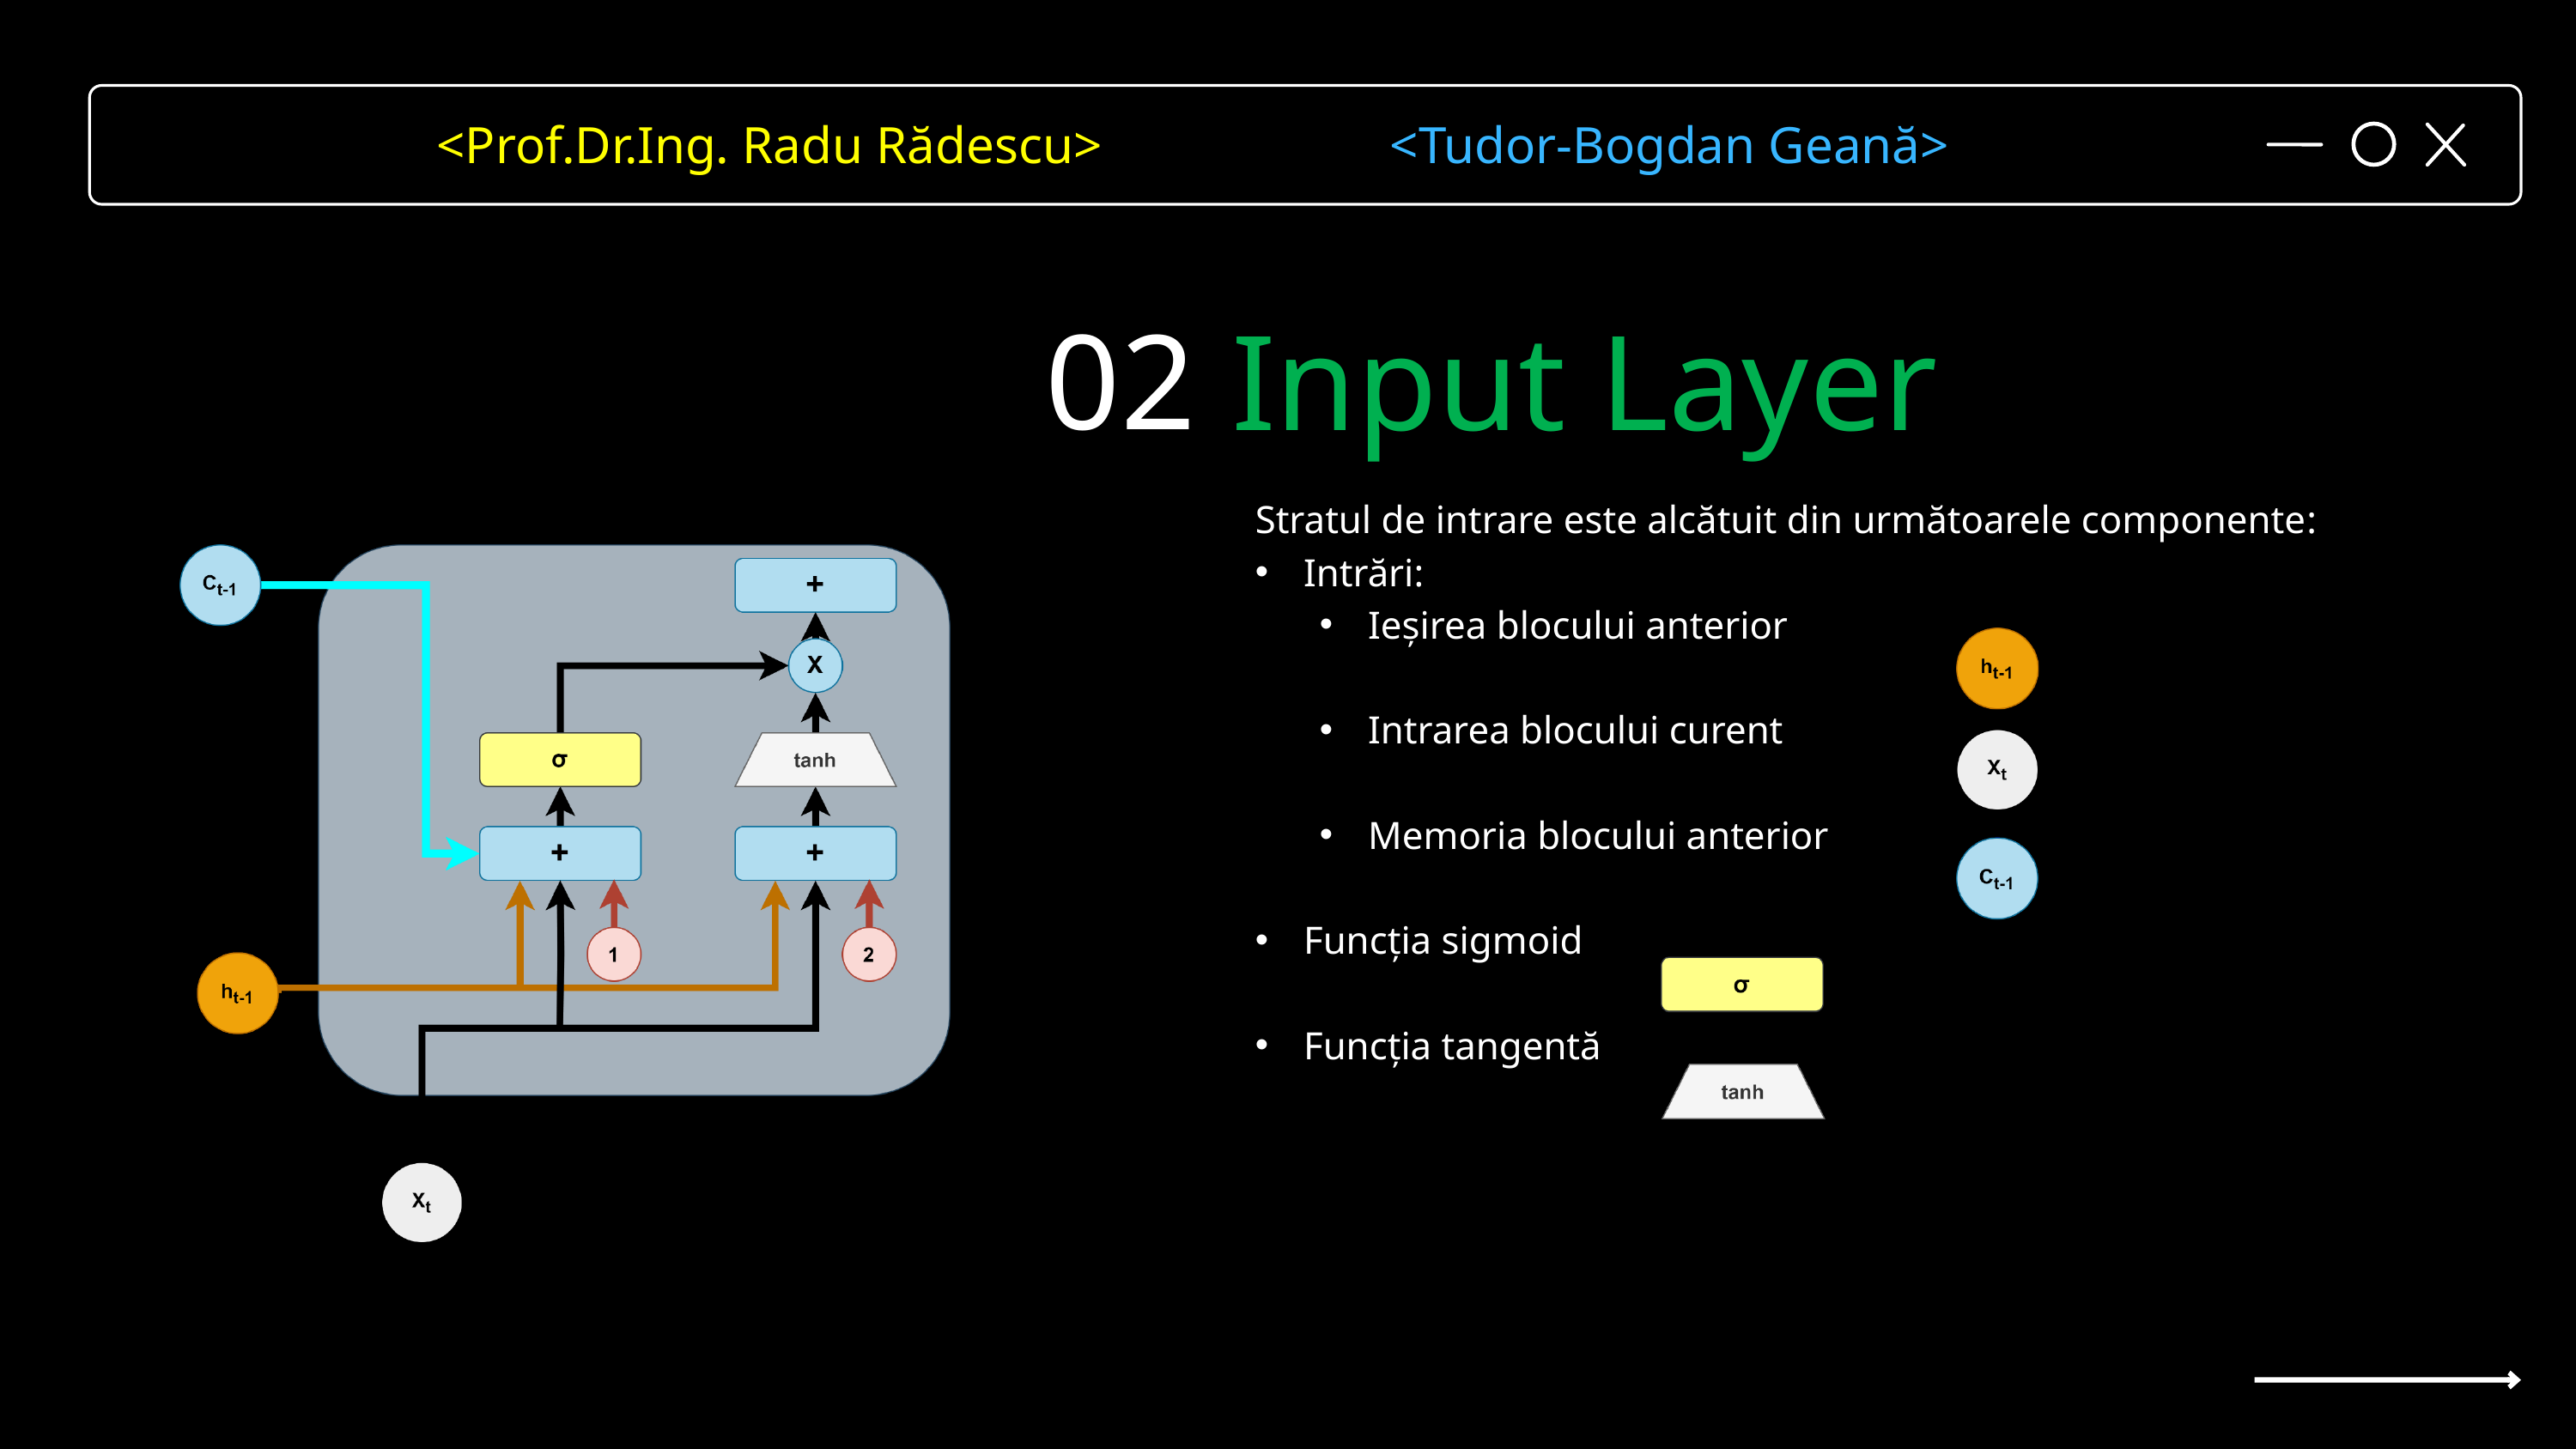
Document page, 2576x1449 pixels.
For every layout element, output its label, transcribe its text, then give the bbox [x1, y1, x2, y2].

picture [1648, 1050, 1838, 1134]
text_box Input Layer [1231, 272, 2445, 457]
text_box 02 [1045, 272, 1211, 457]
text_box Stratul de intrare este alcătuit din următoarele componente: Intrări: Ieșirea blocului anterior Intrarea blocului curent Memoria blocului anterior Funcția sigmoid Funcția tangentă [1255, 488, 2342, 1225]
picture [166, 530, 965, 1258]
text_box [88, 85, 2522, 205]
picture [1647, 943, 1838, 1028]
text_box [2254, 1373, 2521, 1386]
picture [1942, 614, 2053, 935]
